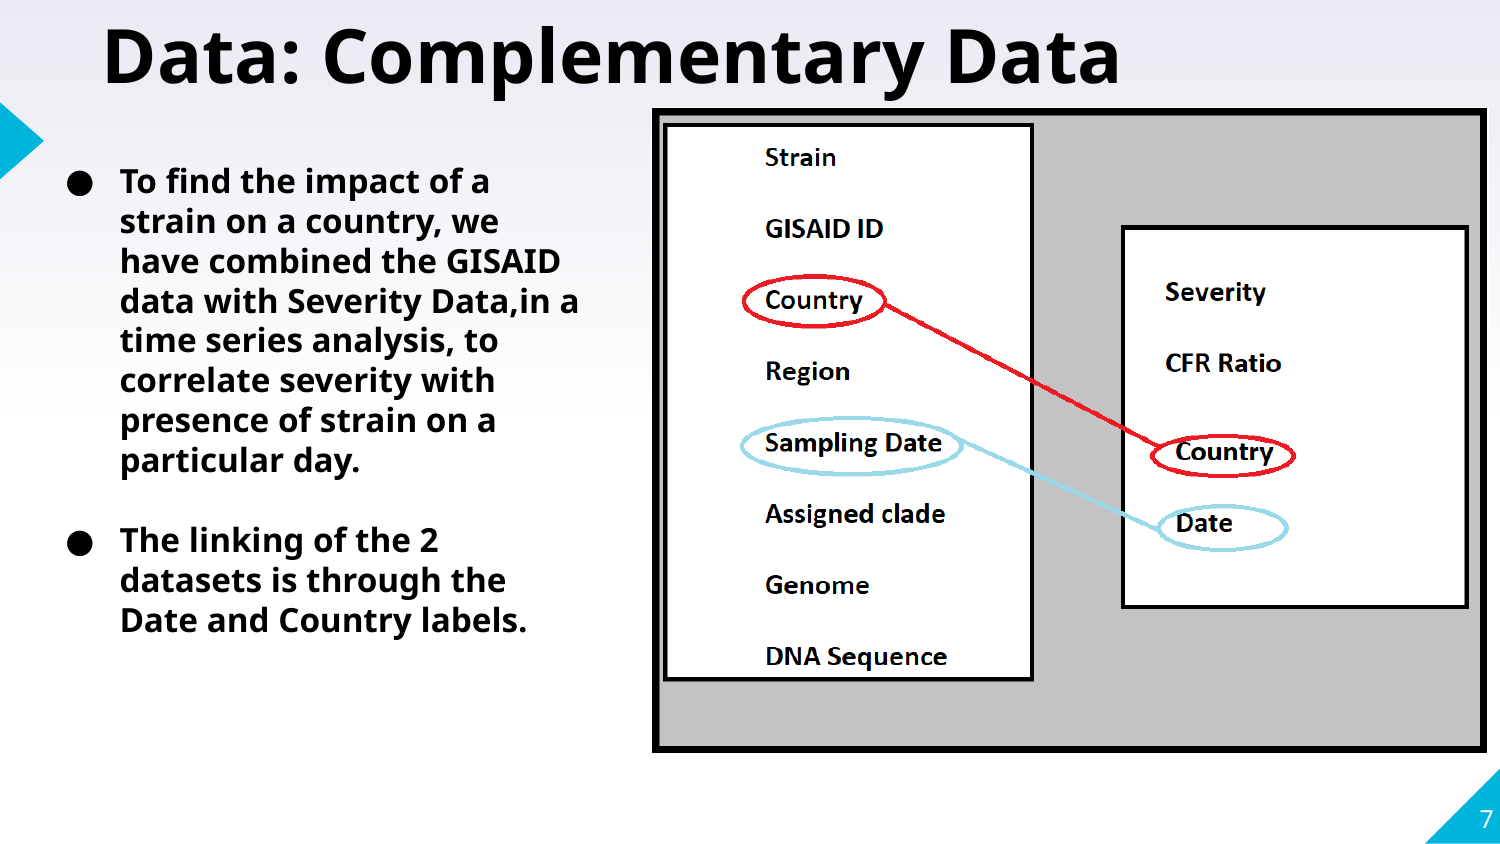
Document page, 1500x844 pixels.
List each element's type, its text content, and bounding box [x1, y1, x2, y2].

text_box To find the impact of a strain on a country, we have combined the GISAID data with Severity Data,in a time series analysis, to correlate severity with presence of strain on a particular day. The linking of the 2 datasets is through the Date and Country labels. [29, 144, 599, 529]
slide_number ‹#› [1418, 760, 1494, 838]
picture [651, 106, 1489, 755]
title Data: Complementary Data [101, 25, 1363, 114]
